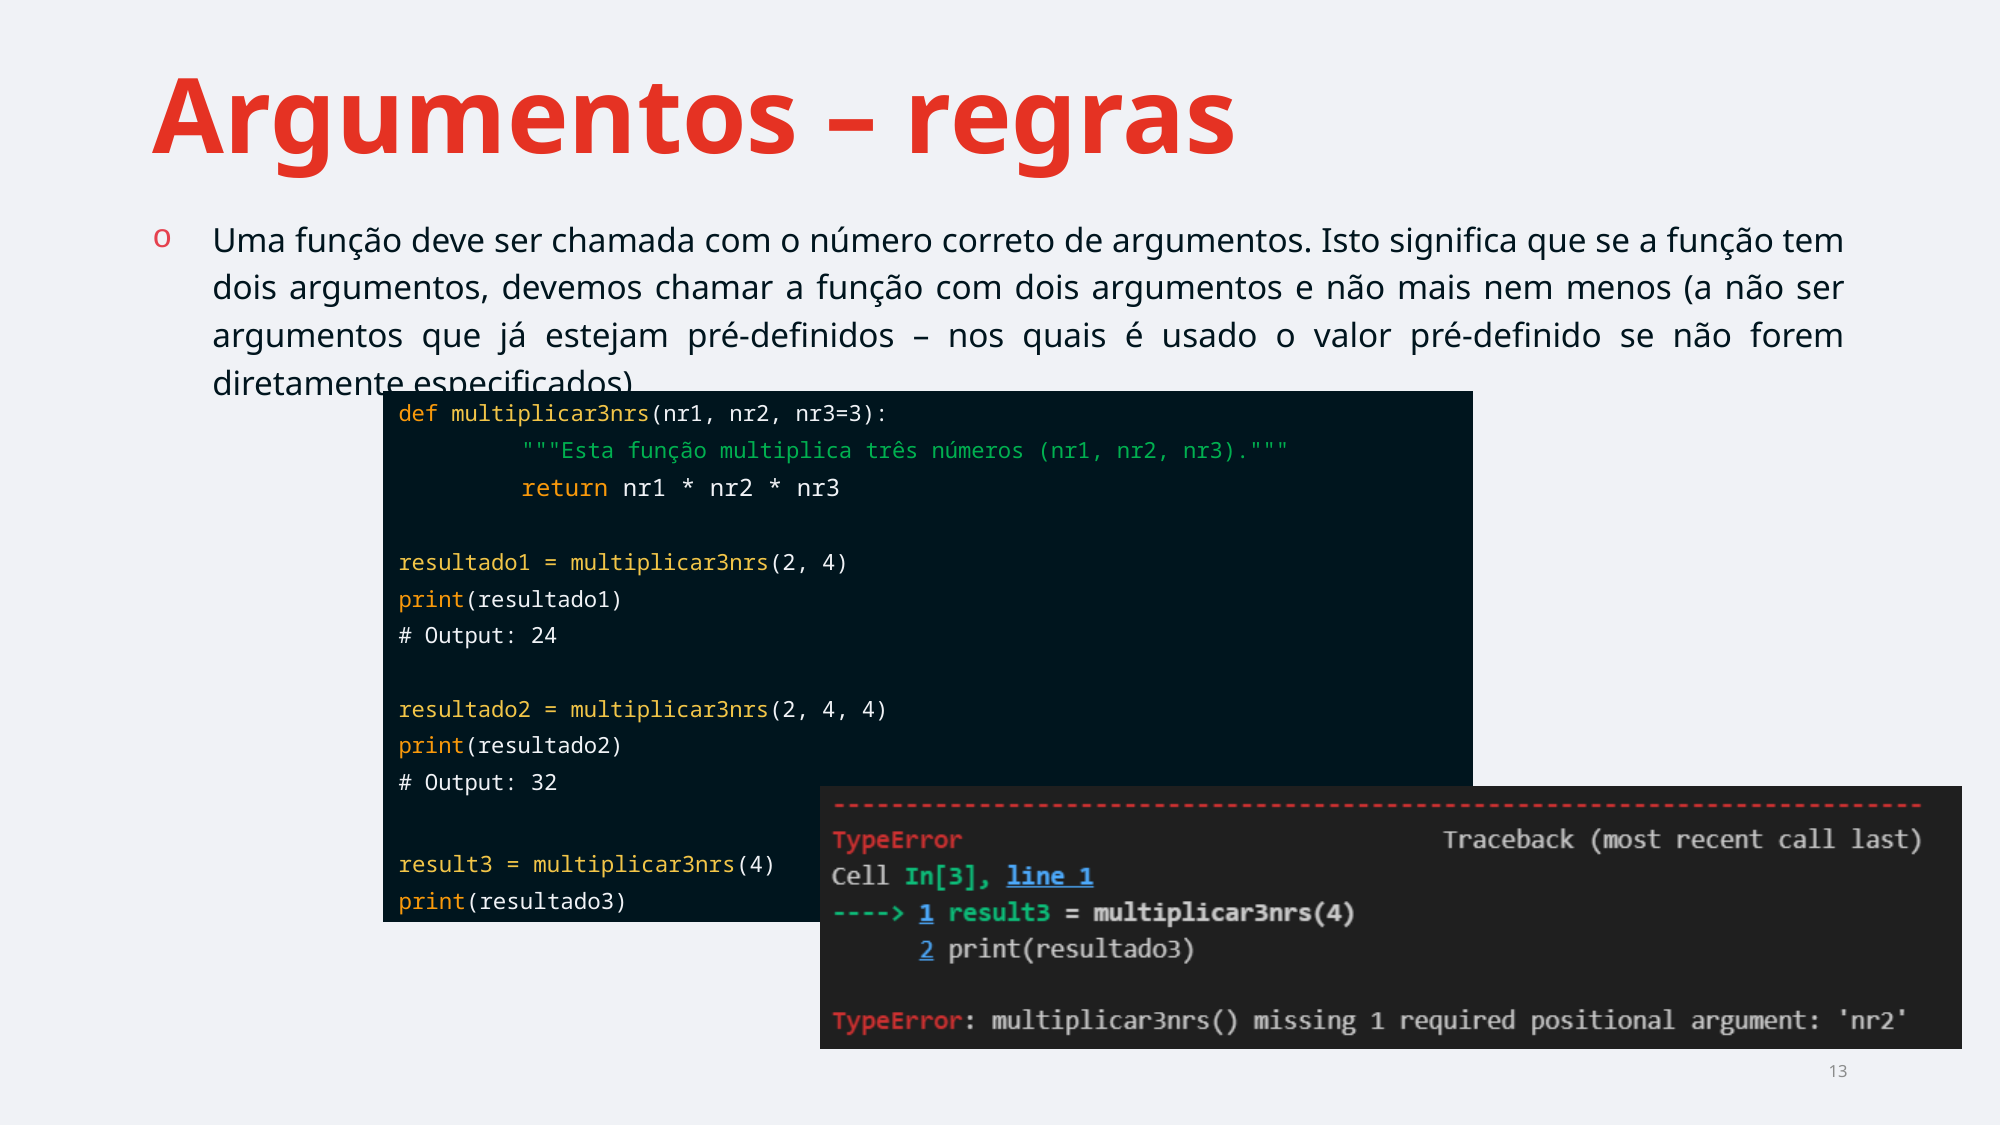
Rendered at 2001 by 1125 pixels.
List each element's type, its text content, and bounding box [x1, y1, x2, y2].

picture [820, 786, 1962, 1049]
list Uma função deve ser chamada com o número correto de argumentos. Isto significa que se a função tem dois argumentos, devemos chamar a função com dois argumentos e não mais nem menos (a não ser argumentos que já estejam pré-definidos – nos quais é usado o valor pré-definido se não forem diretamente especificados). [137, 203, 1863, 950]
text_box result3 = multiplicar3nrs(4) print(resultado3) [383, 805, 820, 922]
slide_number 13 [1412, 1049, 1863, 1103]
title Argumentos – regras [137, 11, 1863, 203]
text_box def multiplicar3nrs(nr1, nr2, nr3=3): """Esta função multiplica três números (nr1, nr2, nr3).""" return nr1 * nr2 * nr3 resultado1 = multiplicar3nrs(2, 4) print(resultado1) # Output: 24 resultado2 = multiplicar3nrs(2, 4, 4) print(resultado2) # Output: 32 [383, 391, 1473, 805]
